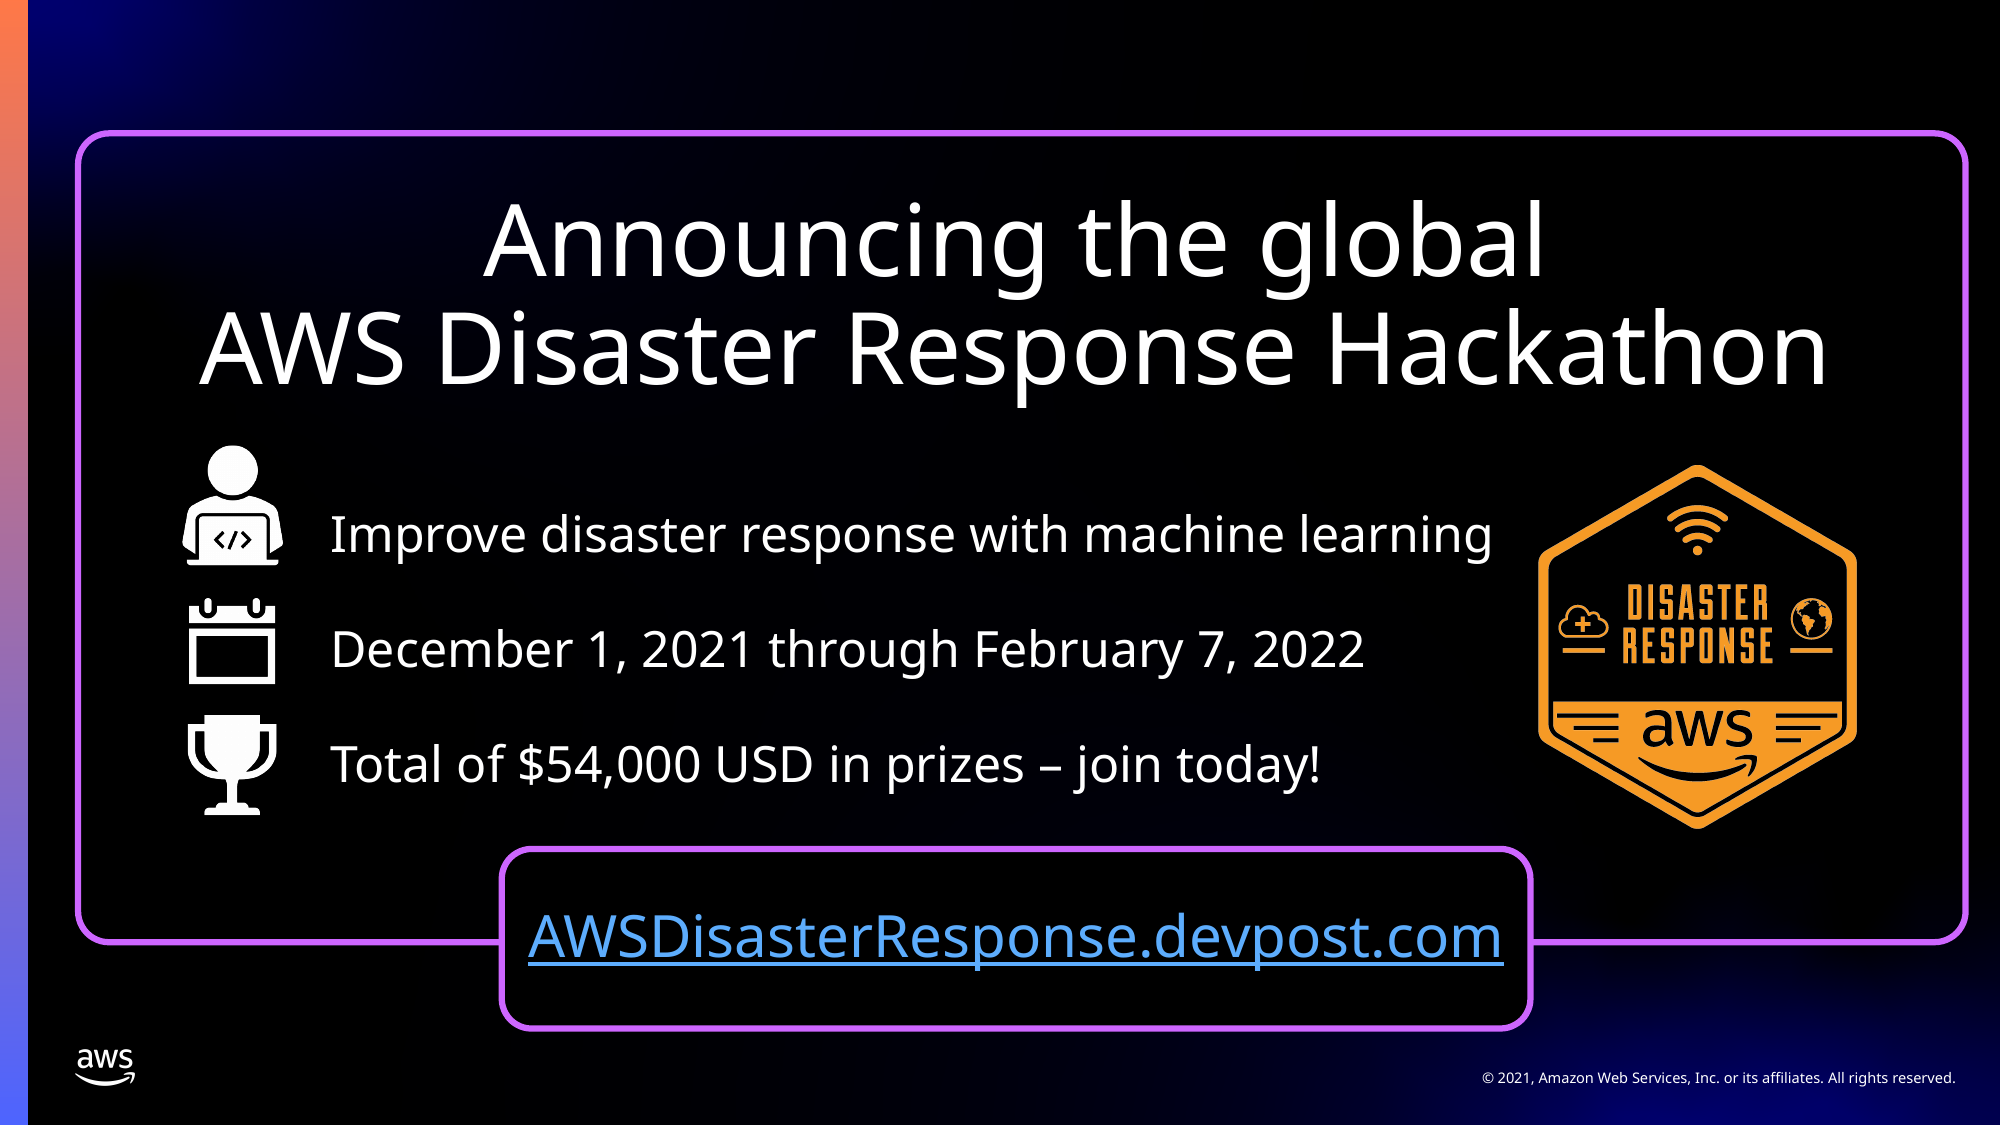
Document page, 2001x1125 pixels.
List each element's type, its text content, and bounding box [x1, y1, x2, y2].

text_box AWSDisasterResponse.devpost.com [500, 847, 1532, 1030]
picture [28, 0, 2000, 1125]
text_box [157, 423, 1993, 833]
text_box [77, 132, 1967, 944]
